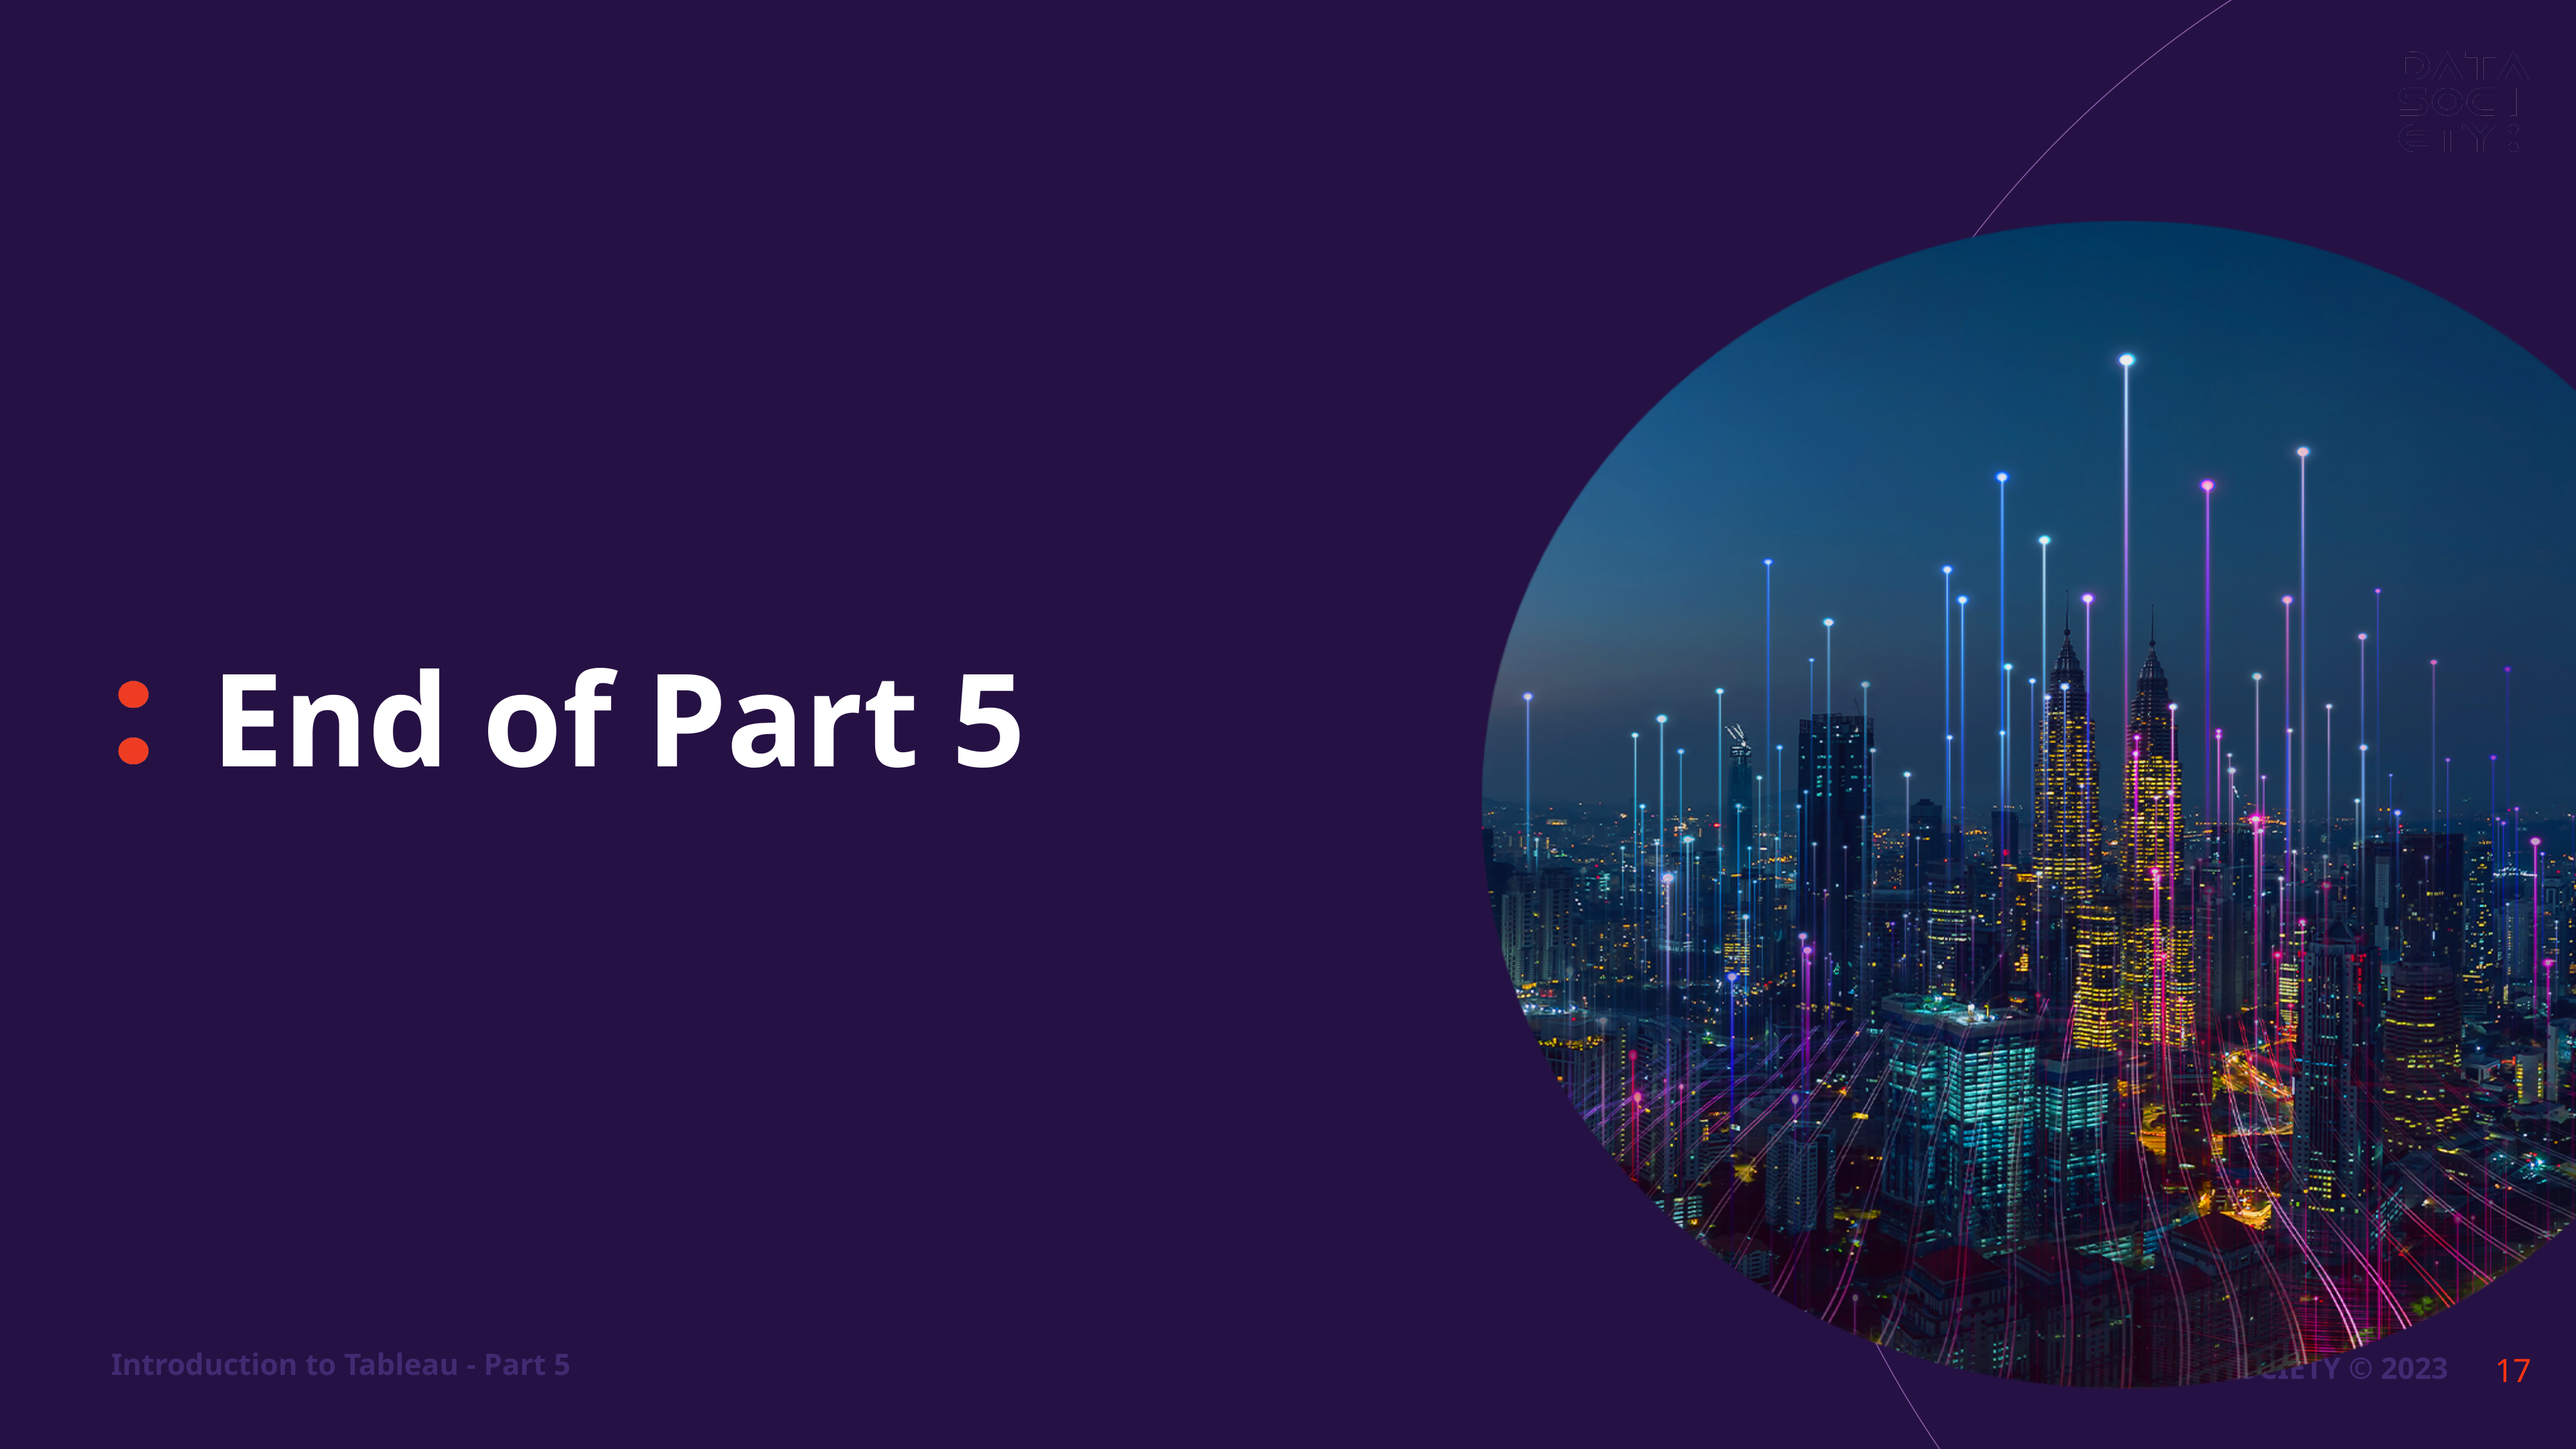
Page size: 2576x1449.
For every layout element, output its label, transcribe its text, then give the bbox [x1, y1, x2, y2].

title End of Part 5 [192, 618, 1996, 782]
slide_number ‹#› [2387, 1331, 2542, 1413]
picture [1482, 221, 2576, 1388]
picture [2399, 52, 2529, 152]
picture [118, 681, 149, 764]
